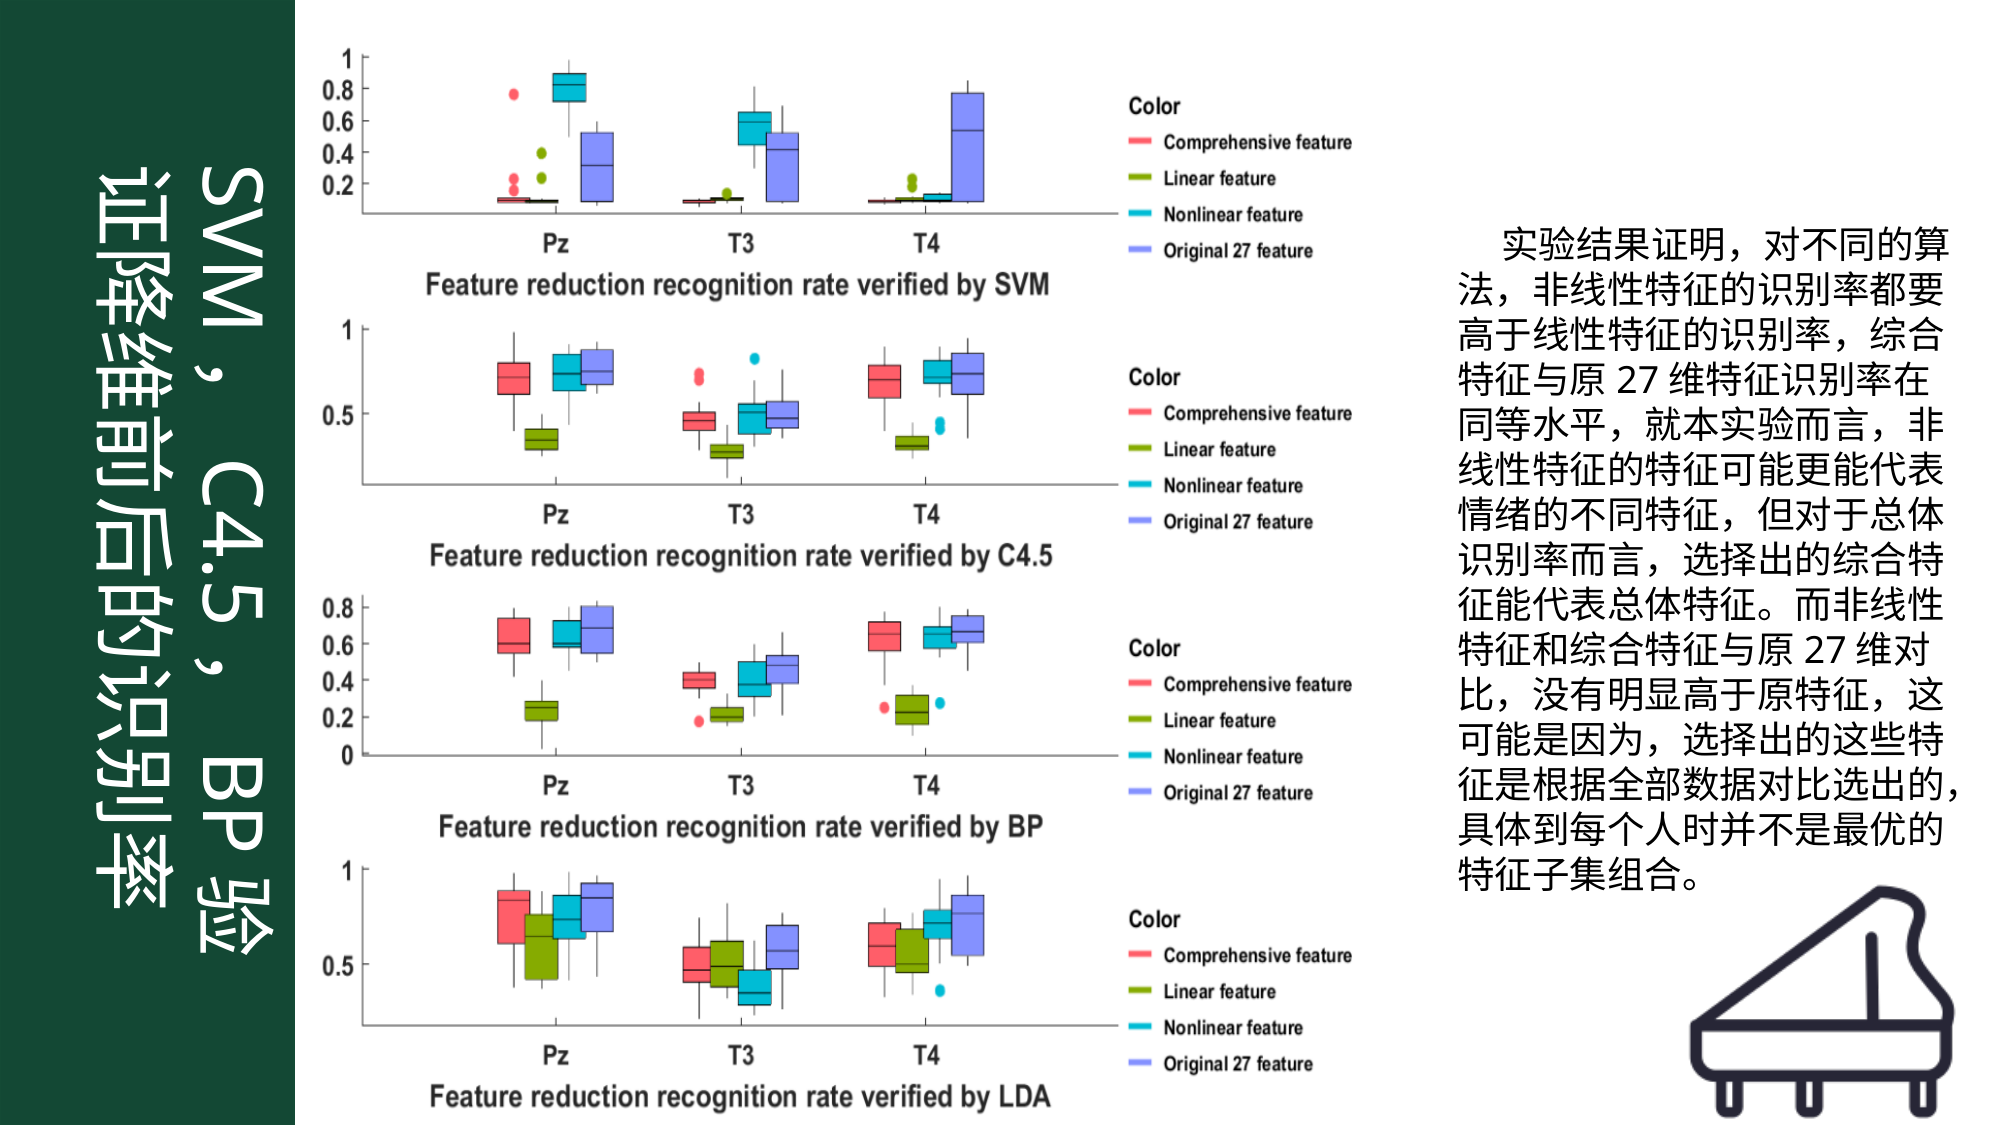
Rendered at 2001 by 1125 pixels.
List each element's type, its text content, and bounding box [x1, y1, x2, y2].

picture [313, 42, 1385, 1125]
text_box [0, 0, 295, 1125]
text_box 实验结果证明，对不同的算法，非线性特征的识别率都要高于线性特征的识别率，综合特征与原27维特征识别率在同等水平，就本实验而言，非线性特征的特征可能更能代表情绪的不同特征，但对于总体识别率而言，选择出的综合特征能代表总体特征。而非线性特征和综合特征与原27维对比，没有明显高于原特征，这可能是因为，选择出的这些特征是根据全部数据对比选出的，具体到每个人时并不是最优的特征子集组合。 [1442, 214, 1983, 904]
picture [1662, 842, 1983, 1125]
text_box SVM，C4.5，BP验证降维前后的识别率 [62, 148, 295, 1002]
